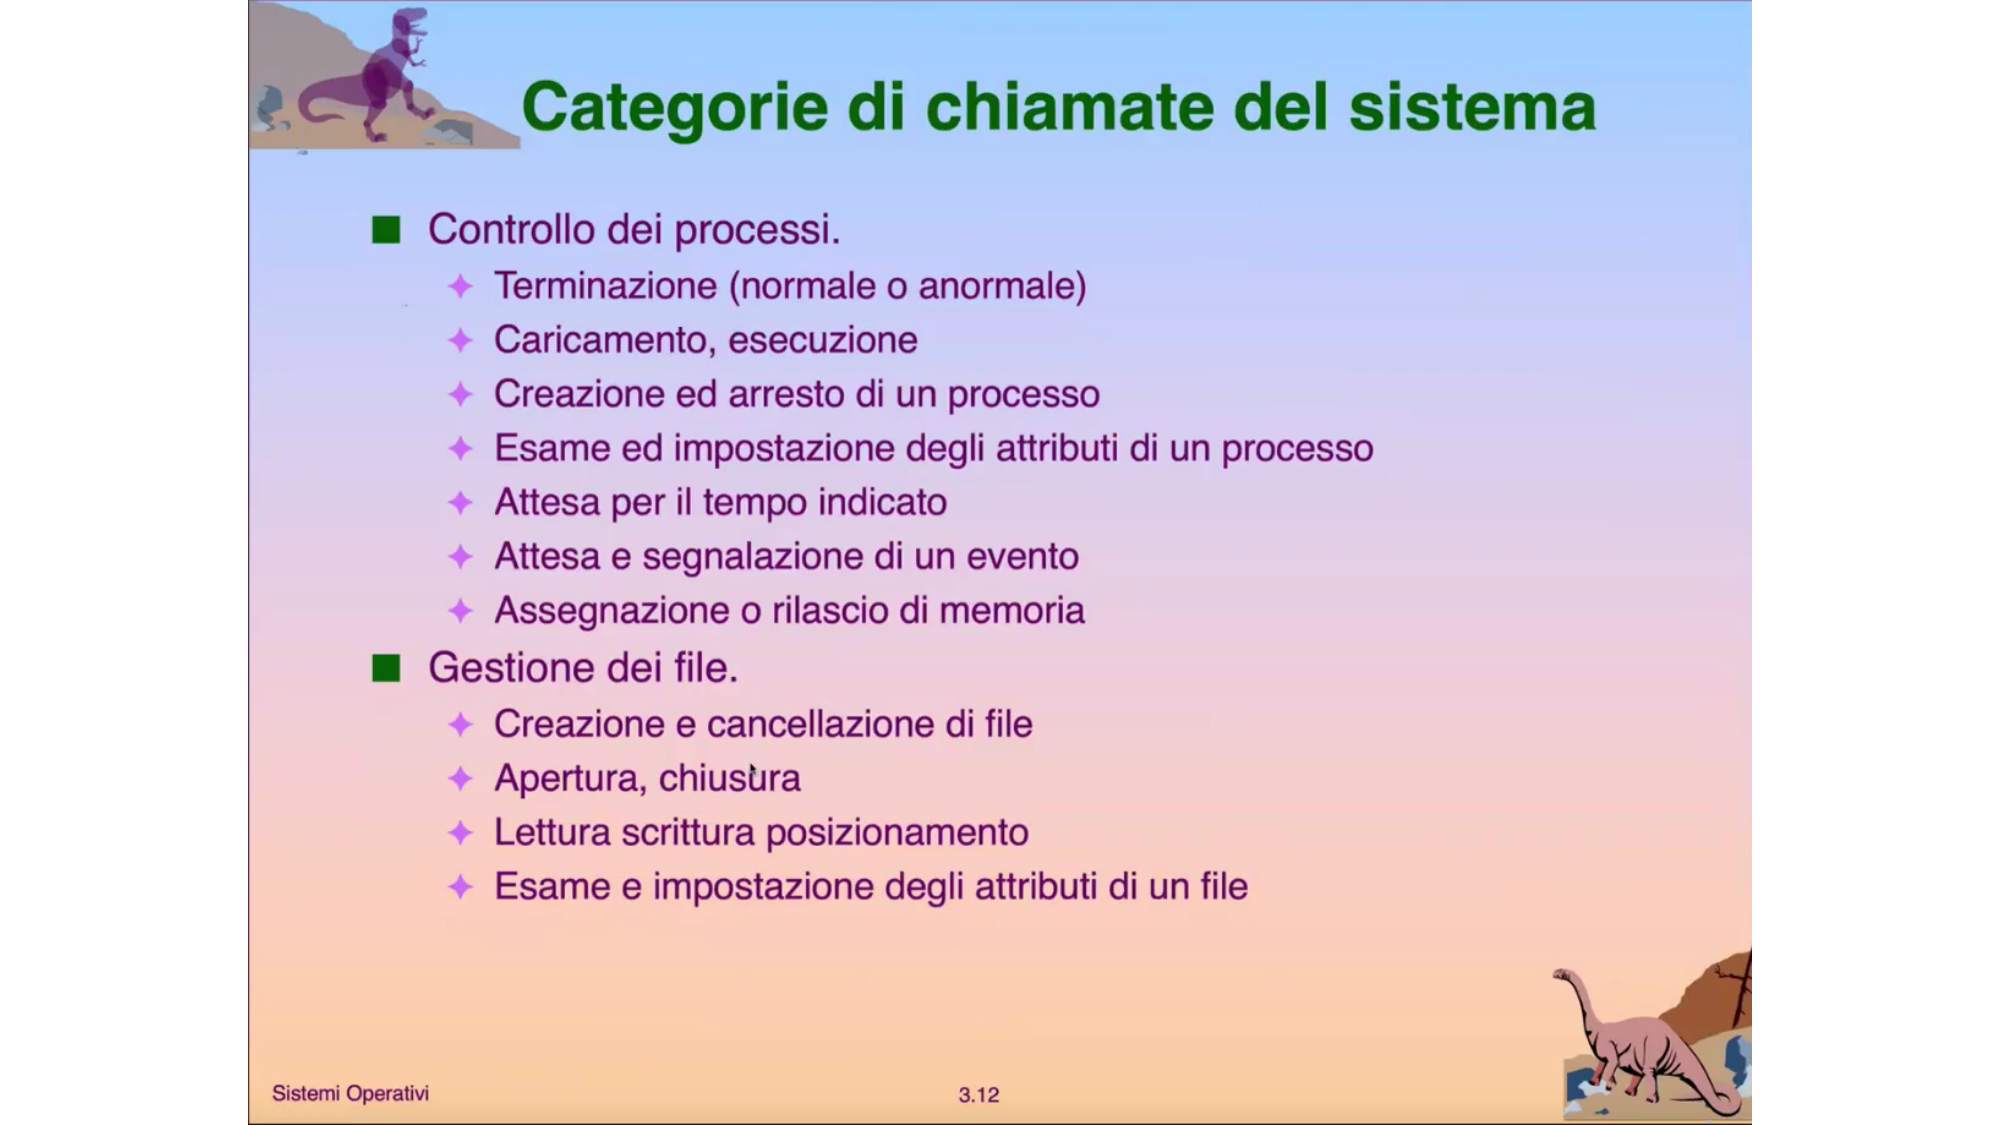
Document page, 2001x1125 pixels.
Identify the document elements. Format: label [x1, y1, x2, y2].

picture [248, 0, 1752, 1125]
